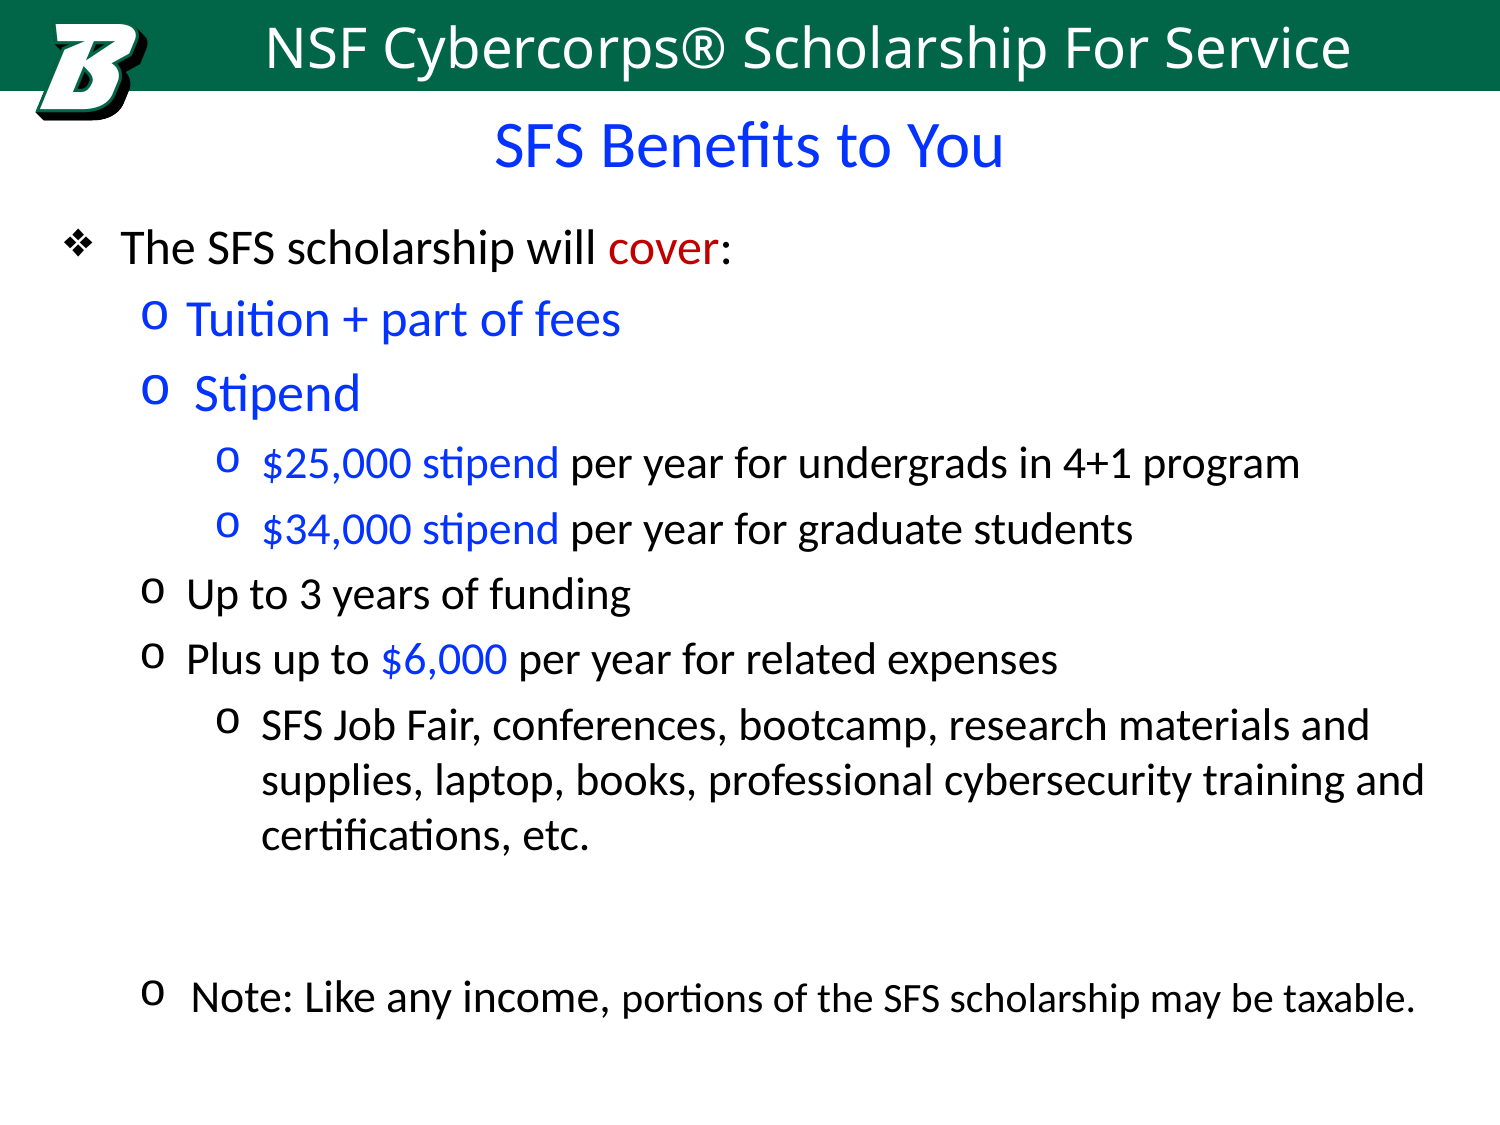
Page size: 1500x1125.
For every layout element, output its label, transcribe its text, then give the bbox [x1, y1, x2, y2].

title SFS Benefits to You [74, 66, 1426, 206]
picture [0, 0, 1500, 1125]
list The SFS scholarship will cover: Tuition + part of fees Stipend $25,000 stipend per year for undergrads in 4+1 program $34,000 stipend per year for graduate students Up to 3 years of funding Plus up to $6,000 per year for related expenses SFS Job Fair, conferences, bootcamp, research materials and supplies, laptop, books, professional cybersecurity training and certifications, etc. Note: Like any income, portions of the SFS scholarship may be taxable. [56, 206, 1472, 1058]
